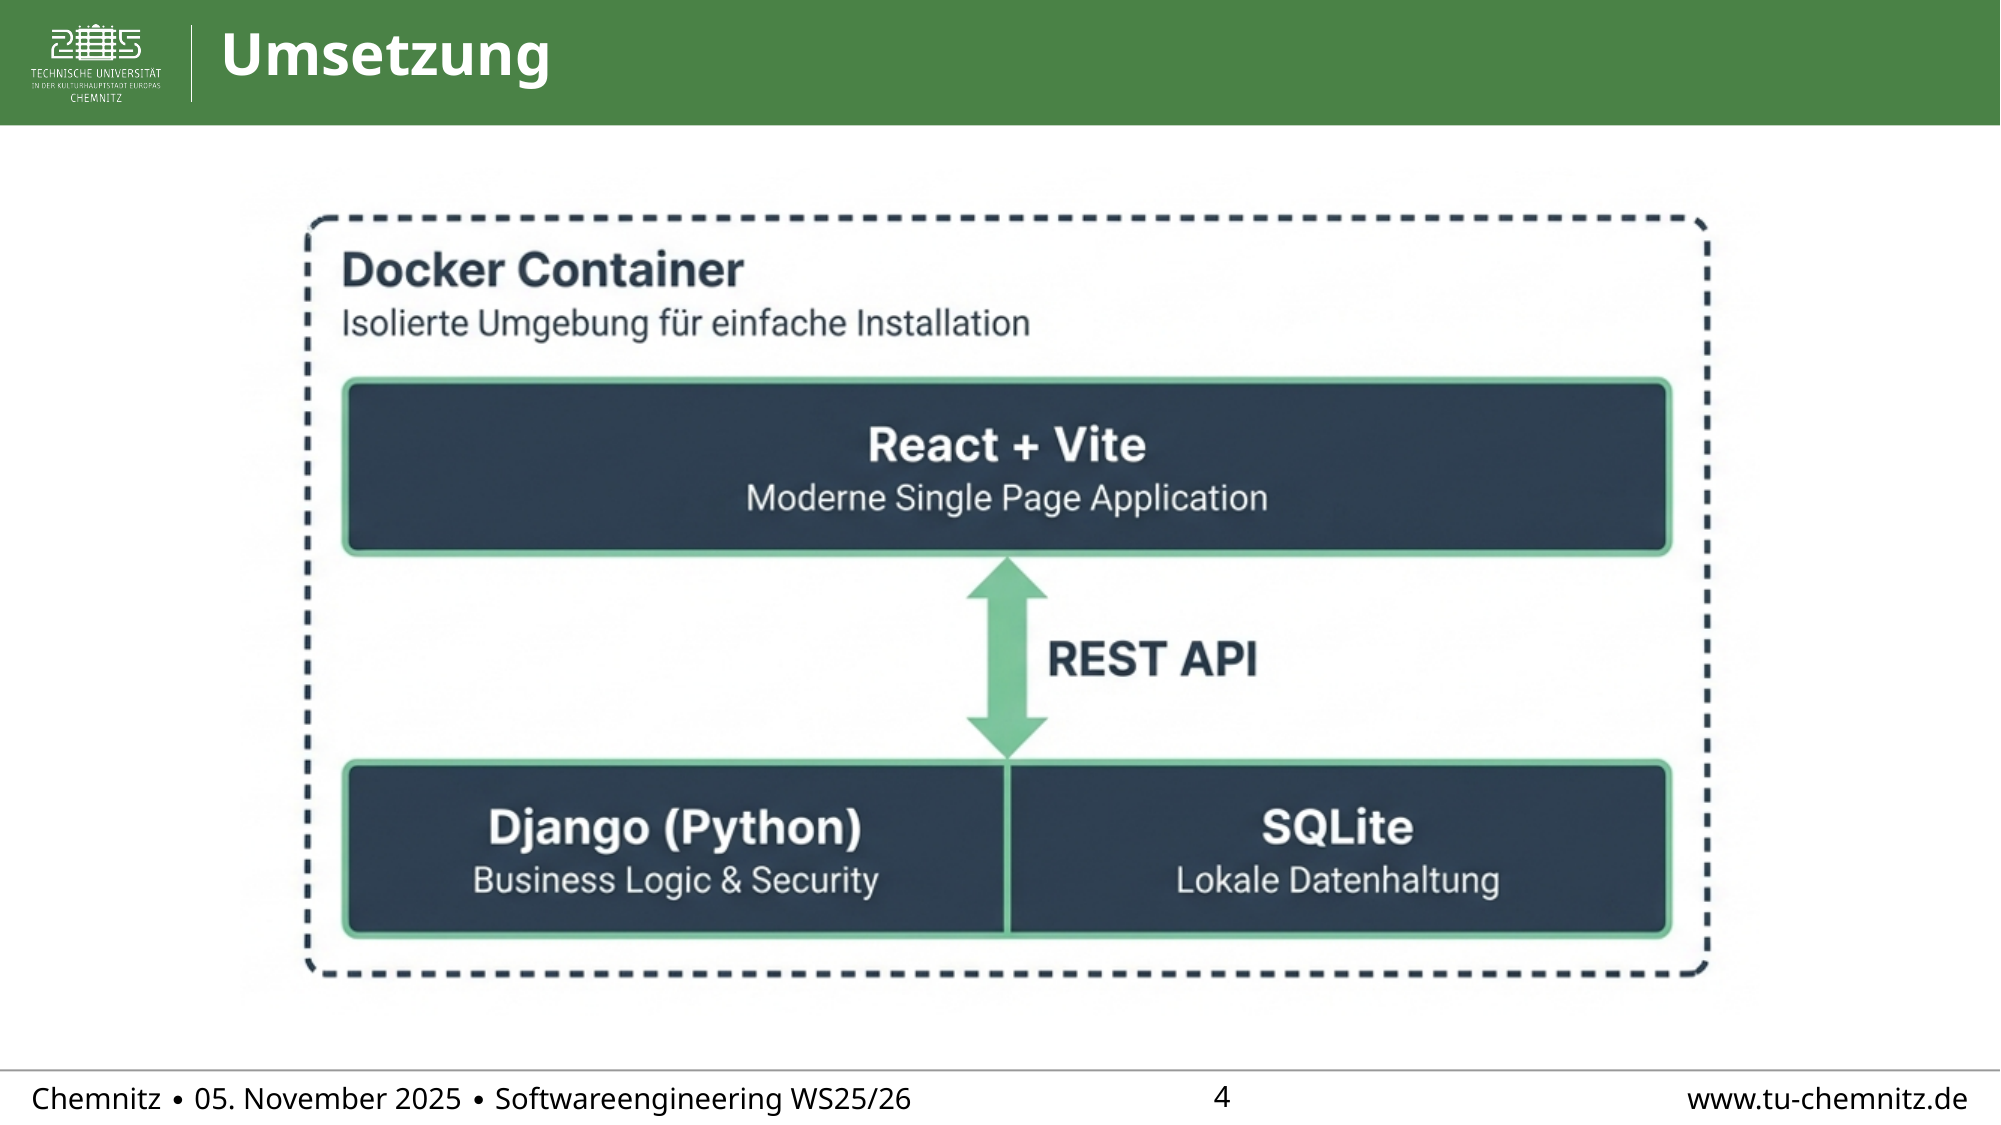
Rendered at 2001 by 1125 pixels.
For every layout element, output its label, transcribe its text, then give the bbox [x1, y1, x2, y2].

picture [31, 24, 161, 102]
title Umsetzung [220, 24, 1969, 102]
picture [240, 167, 1760, 1016]
